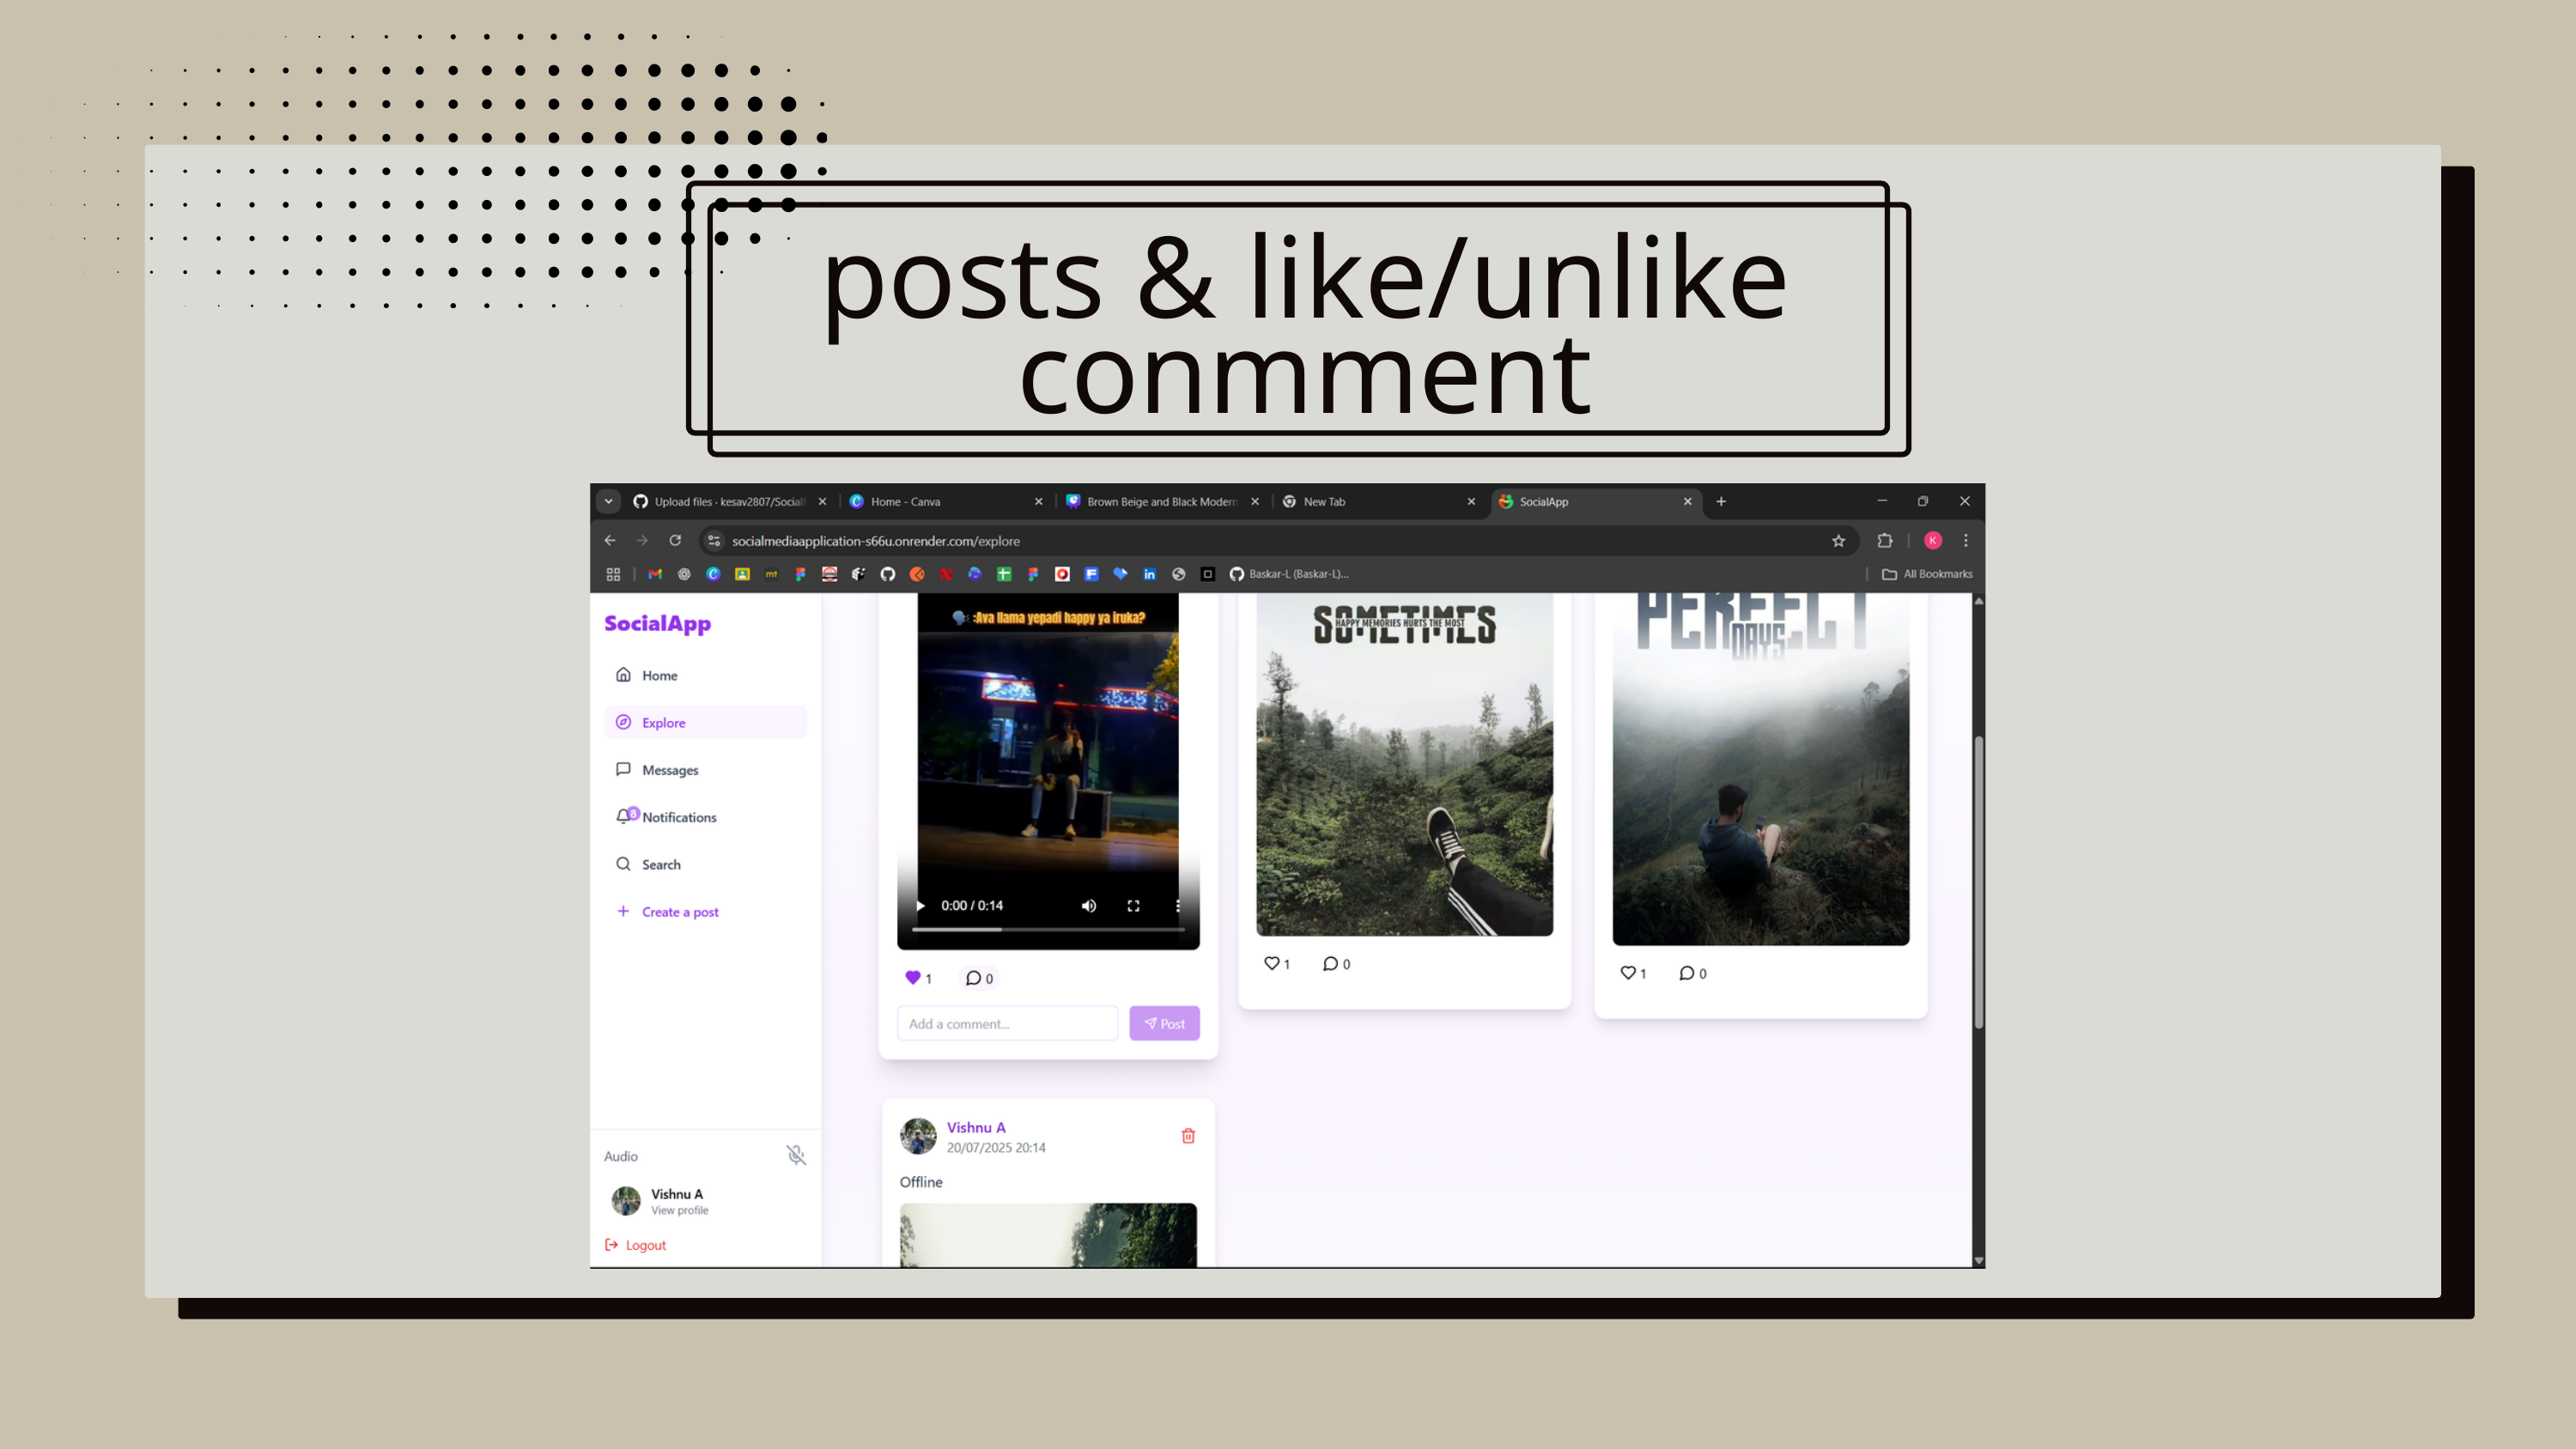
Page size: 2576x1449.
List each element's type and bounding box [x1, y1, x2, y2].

text_box [688, 183, 1888, 433]
text_box [178, 166, 2475, 1319]
text_box [17, 33, 828, 308]
text_box [709, 204, 1910, 455]
text_box [144, 144, 2442, 1298]
